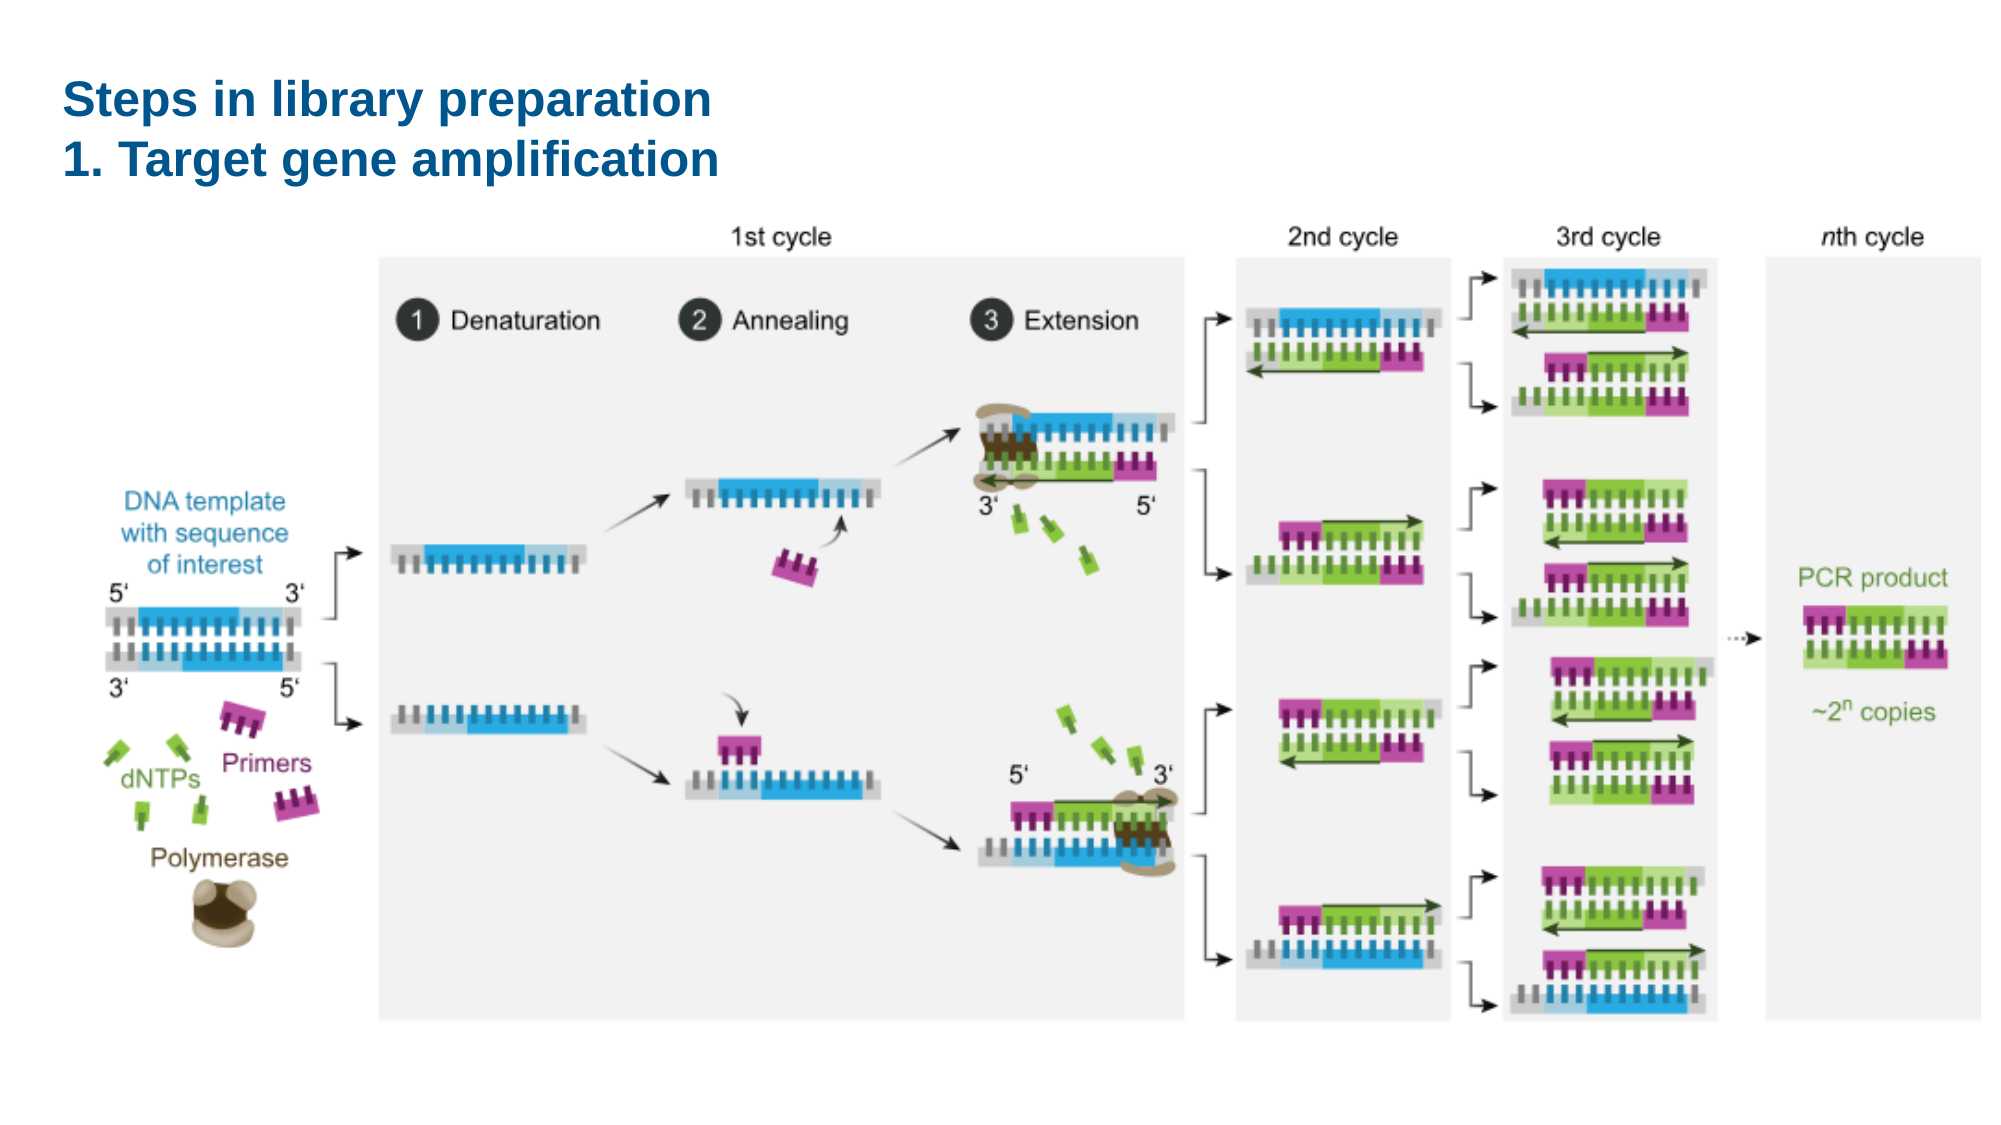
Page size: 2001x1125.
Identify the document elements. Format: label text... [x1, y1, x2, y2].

picture [89, 210, 1981, 1022]
title Steps in library preparation 1. Target gene amplification [61, 66, 1938, 225]
